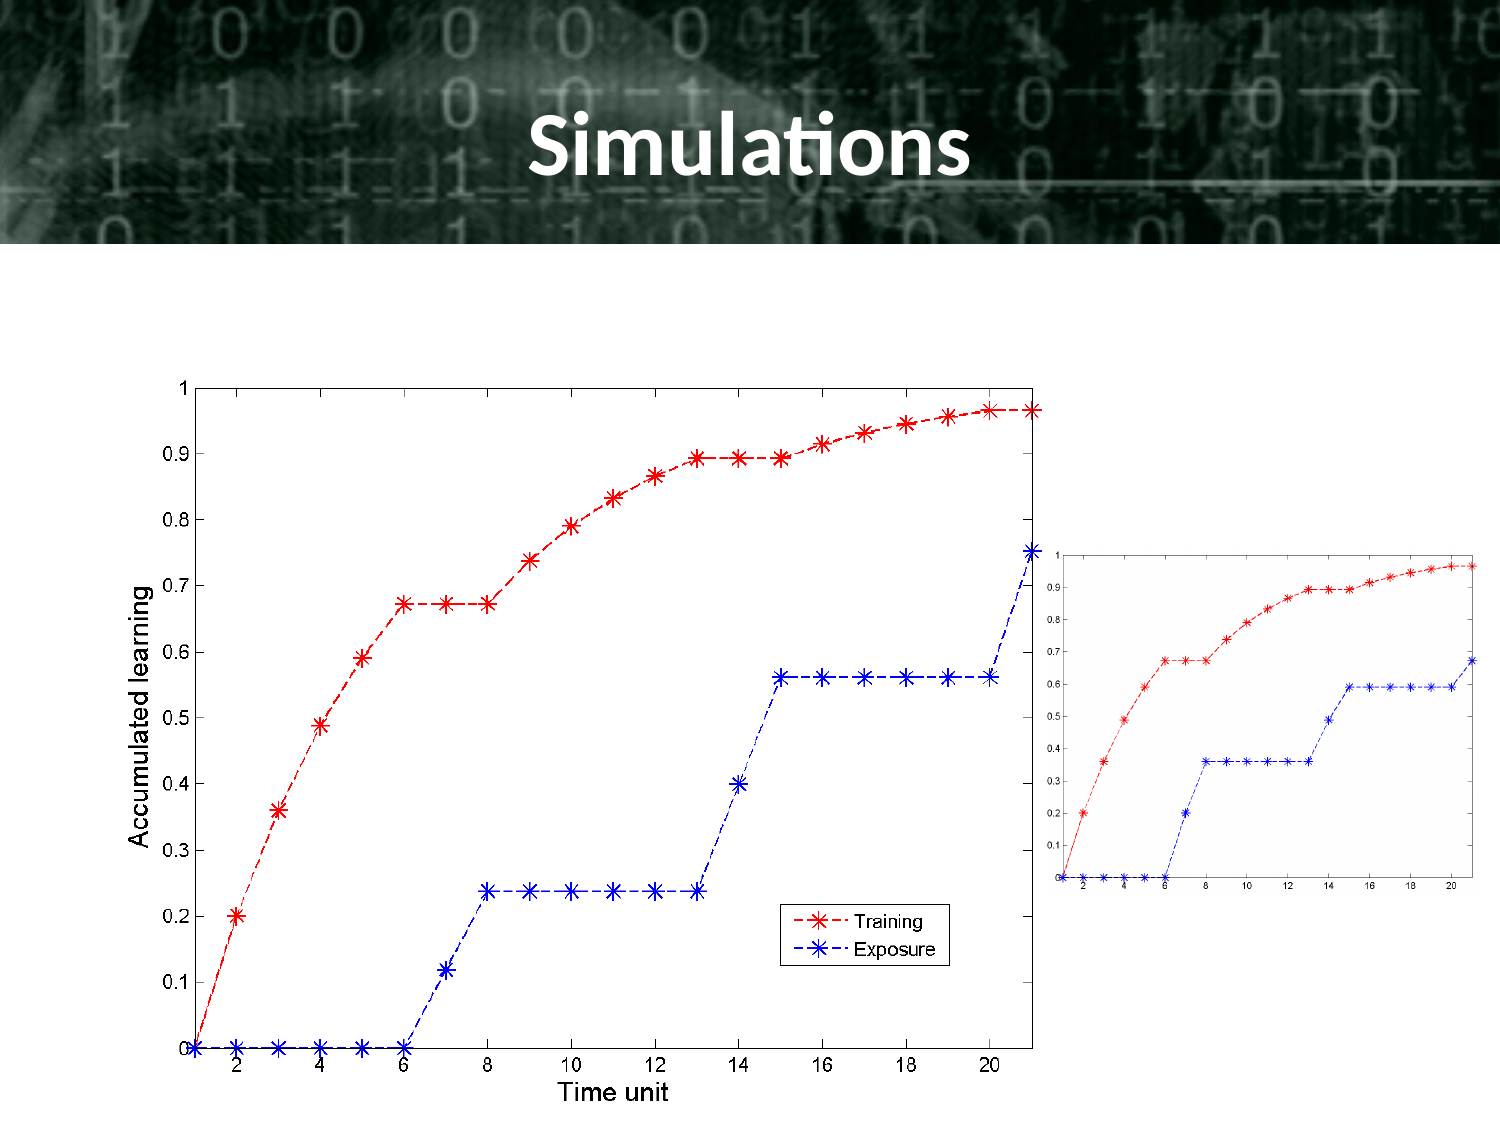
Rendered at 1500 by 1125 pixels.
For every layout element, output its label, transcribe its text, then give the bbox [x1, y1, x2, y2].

title Simulations [75, 45, 1425, 233]
picture [120, 372, 1480, 1107]
picture [0, 0, 1500, 244]
